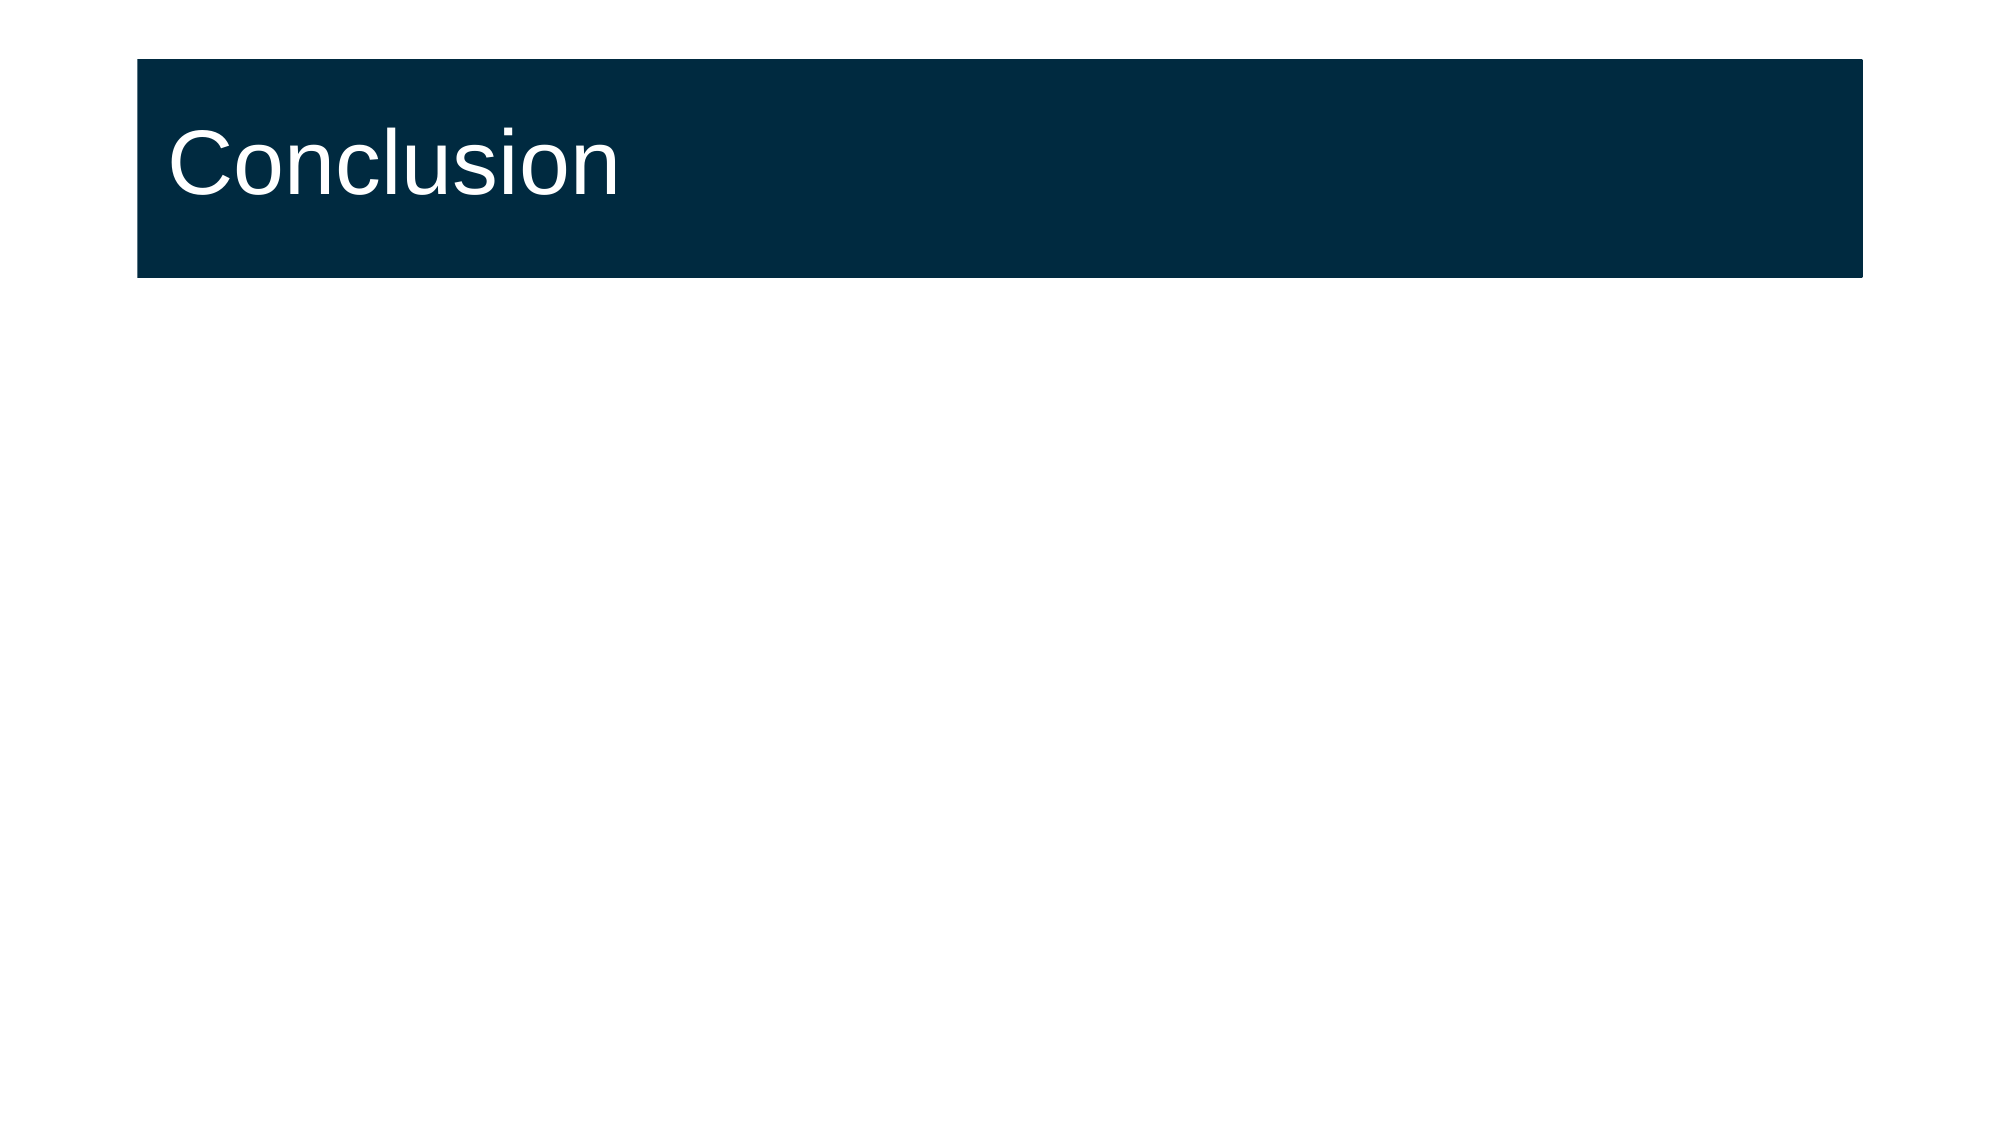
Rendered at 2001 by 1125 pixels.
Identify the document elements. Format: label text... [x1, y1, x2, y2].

title Conclusion [137, 59, 1863, 278]
